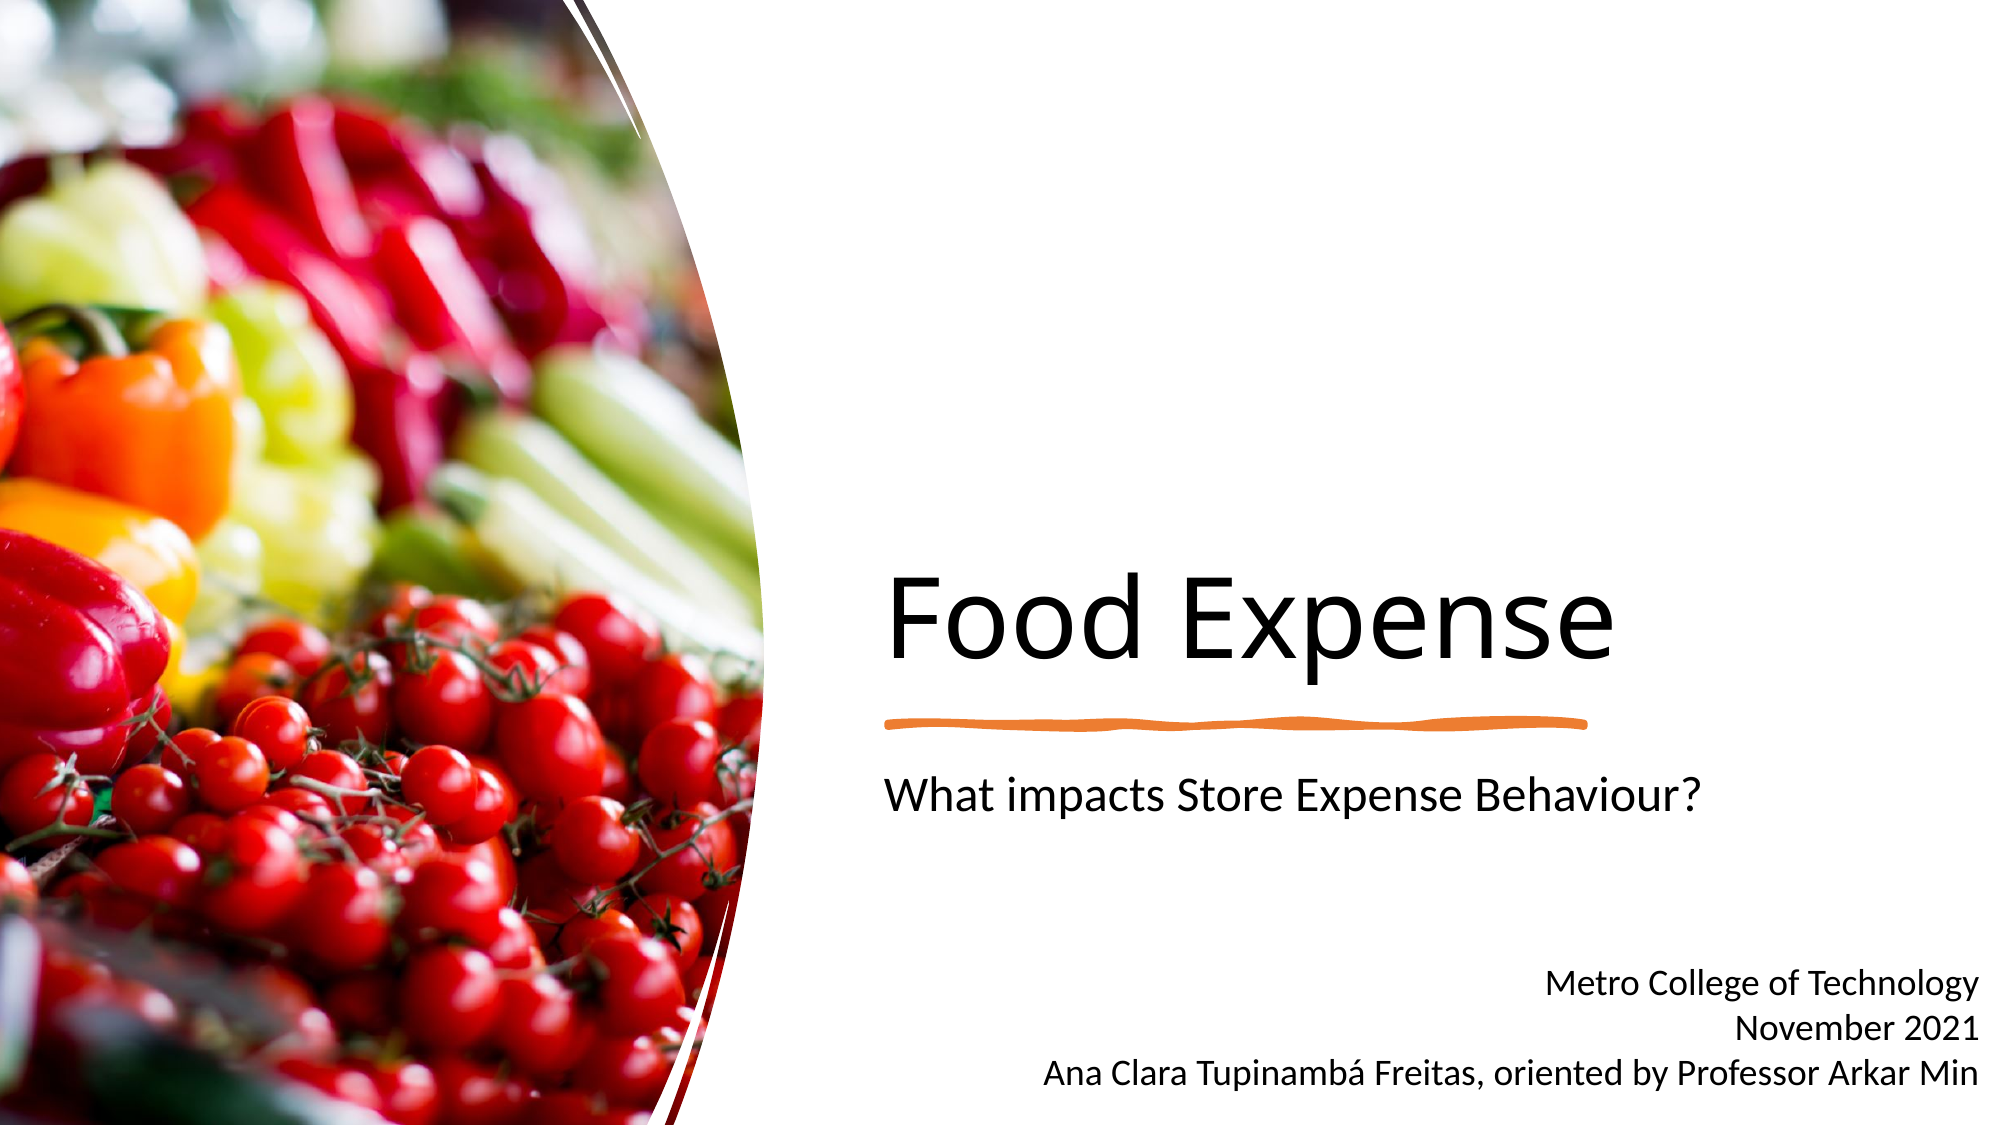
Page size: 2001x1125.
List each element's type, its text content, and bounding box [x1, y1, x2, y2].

picture [0, 0, 764, 1125]
text_box [764, 0, 2000, 1125]
text_box Metro College of Technology November 2021 Ana Clara Tupinambá Freitas, oriented by Professor Arkar Min [1028, 950, 1995, 1125]
subtitle What impacts Store Expense Behaviour? [869, 760, 1895, 1019]
text_box [886, 718, 1586, 730]
title Food Expense [869, 104, 1895, 690]
